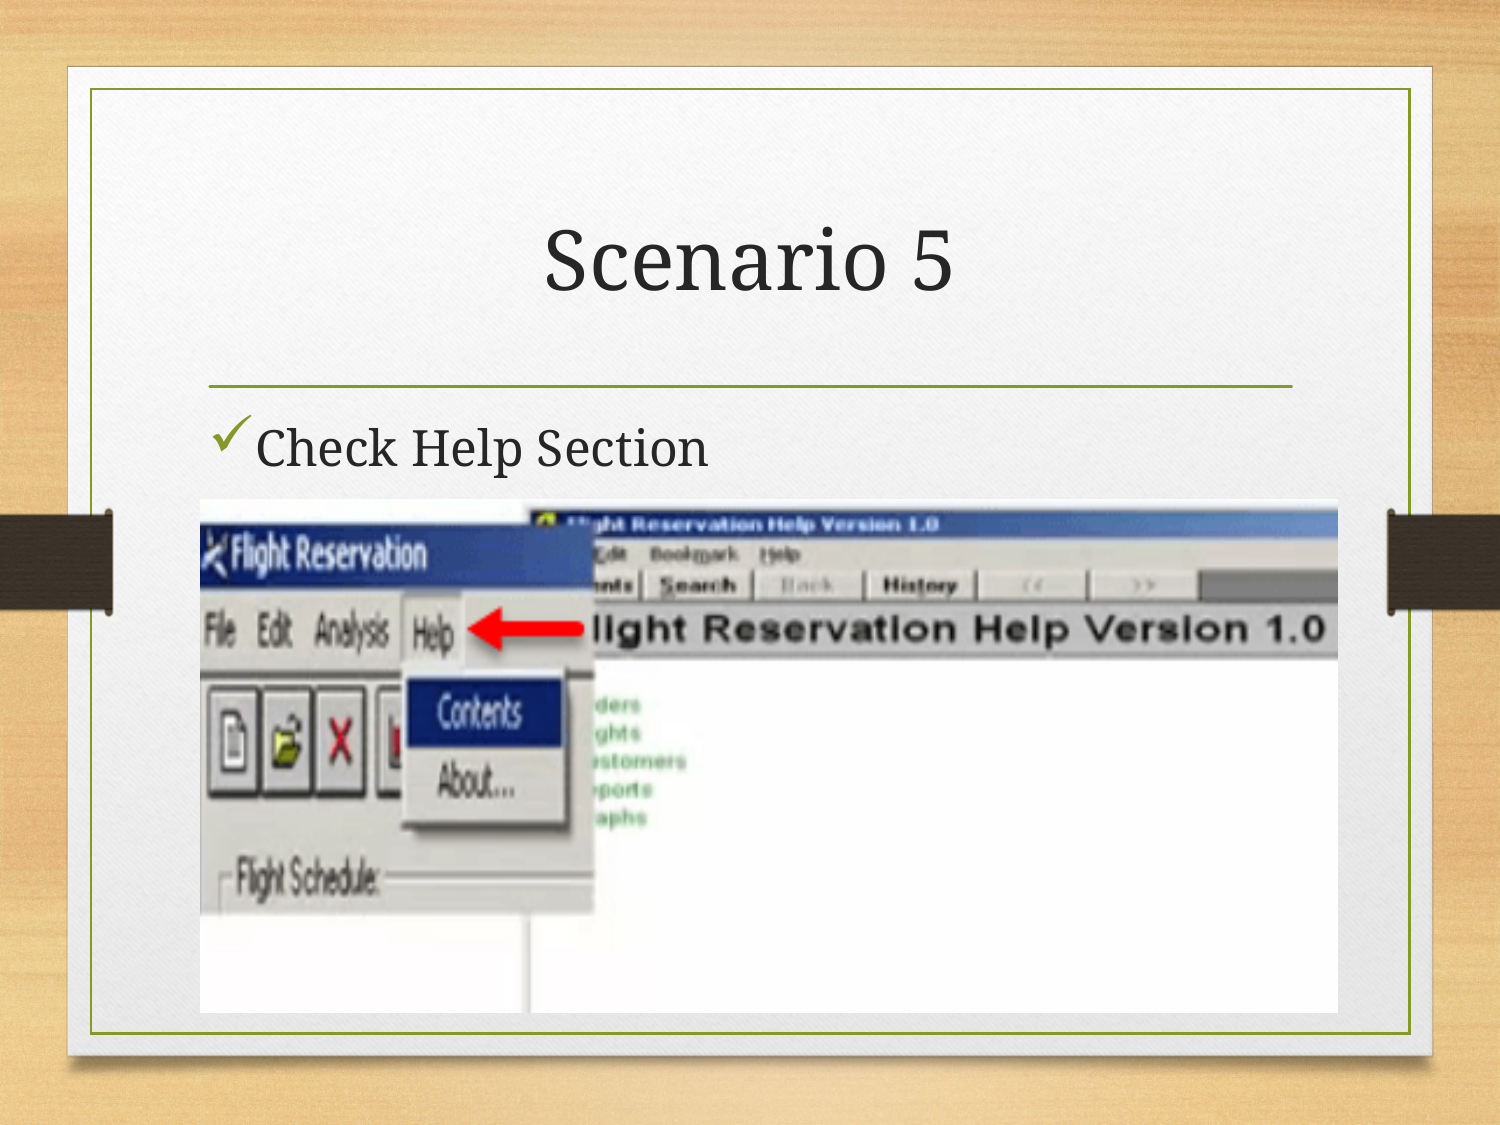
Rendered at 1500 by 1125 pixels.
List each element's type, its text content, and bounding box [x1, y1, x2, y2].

list Check Help Section [193, 408, 1309, 974]
picture [0, 0, 1500, 1125]
title Scenario 5 [193, 150, 1309, 365]
